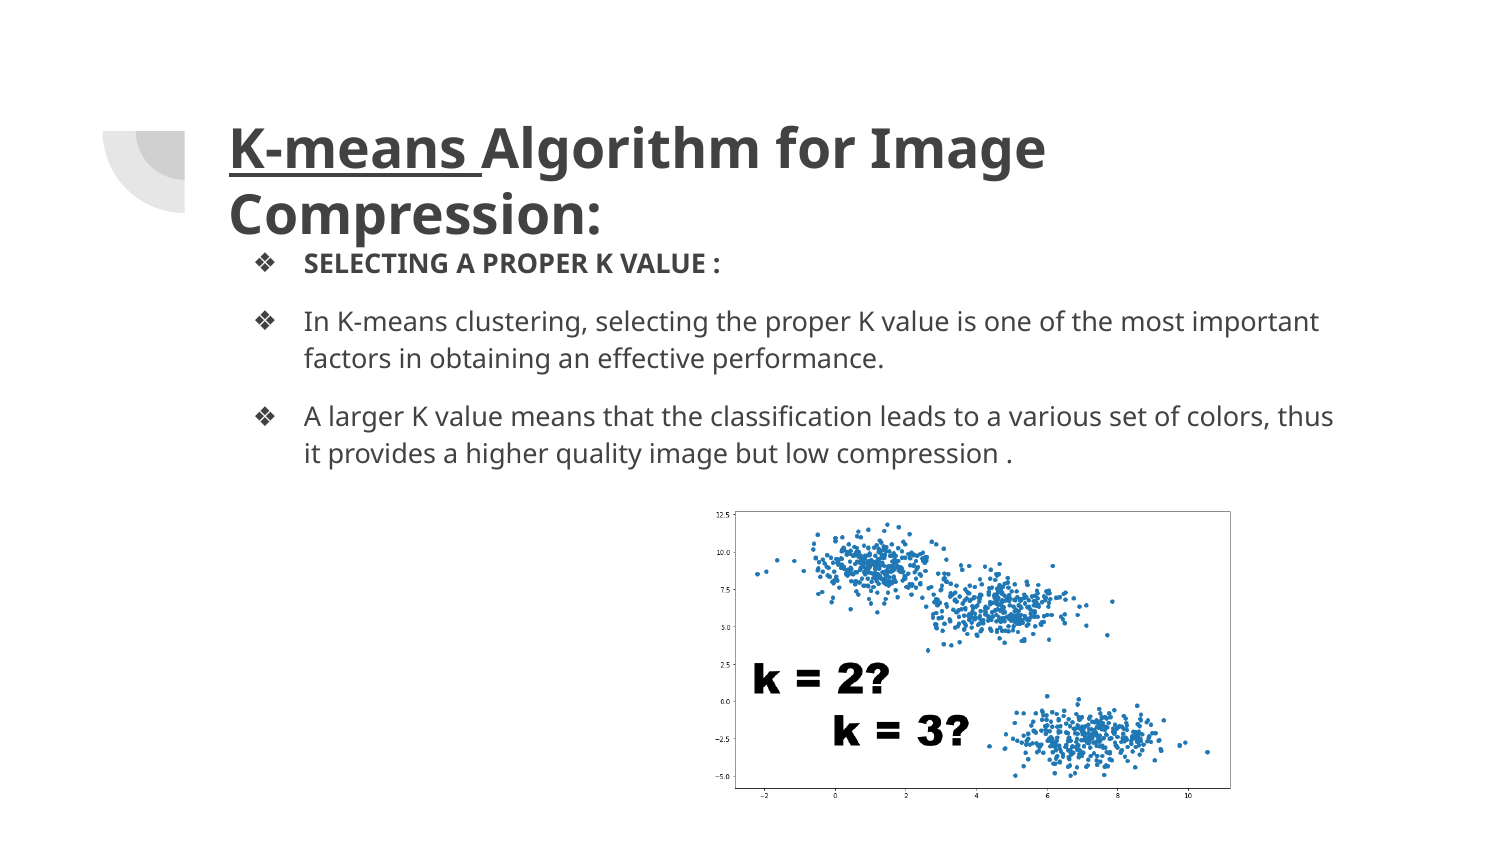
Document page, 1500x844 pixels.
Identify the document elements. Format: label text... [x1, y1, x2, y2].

title K-means Algorithm for Image Compression: [213, 98, 1368, 226]
picture [709, 505, 1236, 803]
list SELECTING A PROPER K VALUE : In K-means clustering, selecting the proper K value is one of the most important factors in obtaining an effective performance. A larger K value means that the classification leads to a various set of colors, thus it provides a higher quality image but low compression . [213, 226, 1368, 644]
